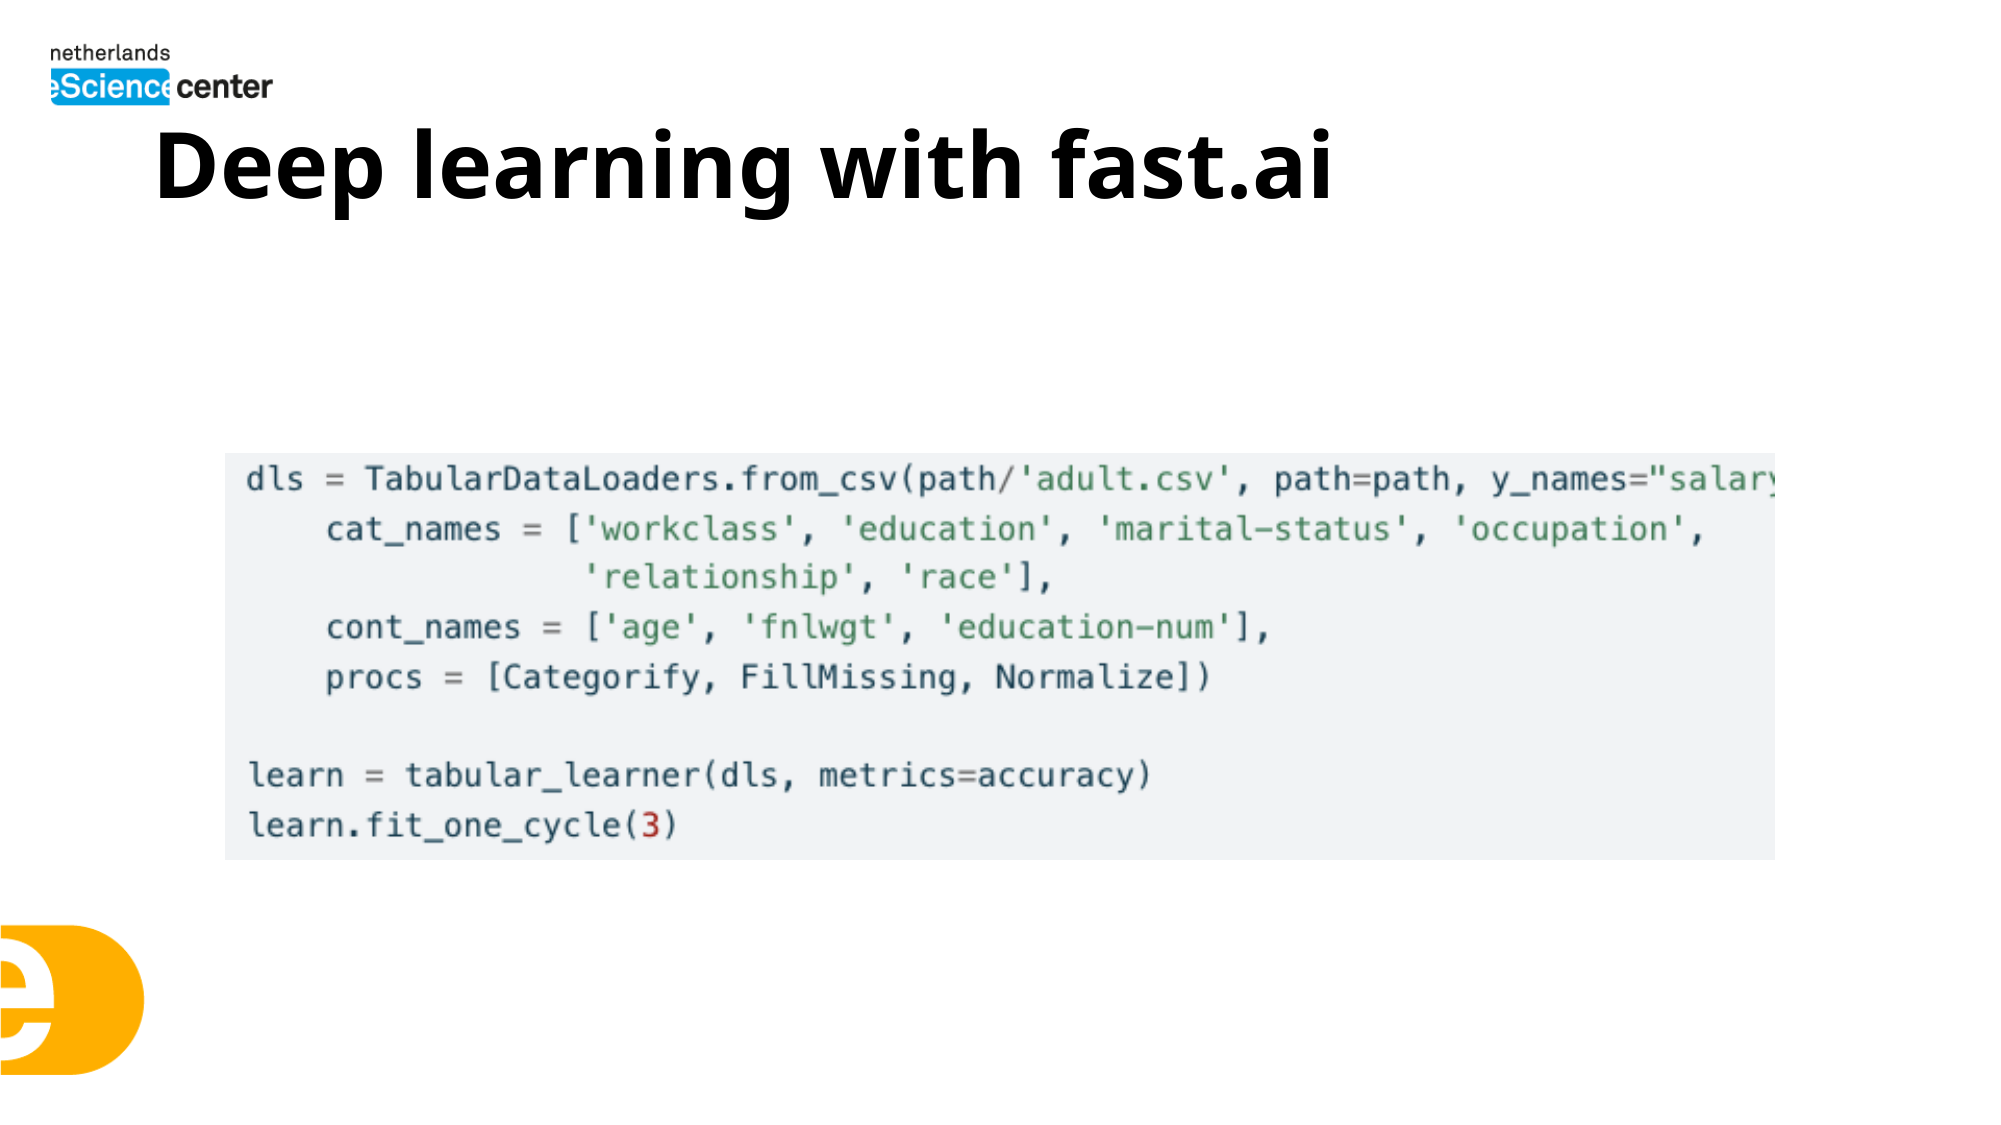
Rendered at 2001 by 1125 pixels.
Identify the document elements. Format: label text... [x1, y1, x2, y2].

picture [0, 0, 2001, 1125]
title Deep learning with fast.ai [137, 59, 1863, 278]
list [224, 453, 1775, 860]
